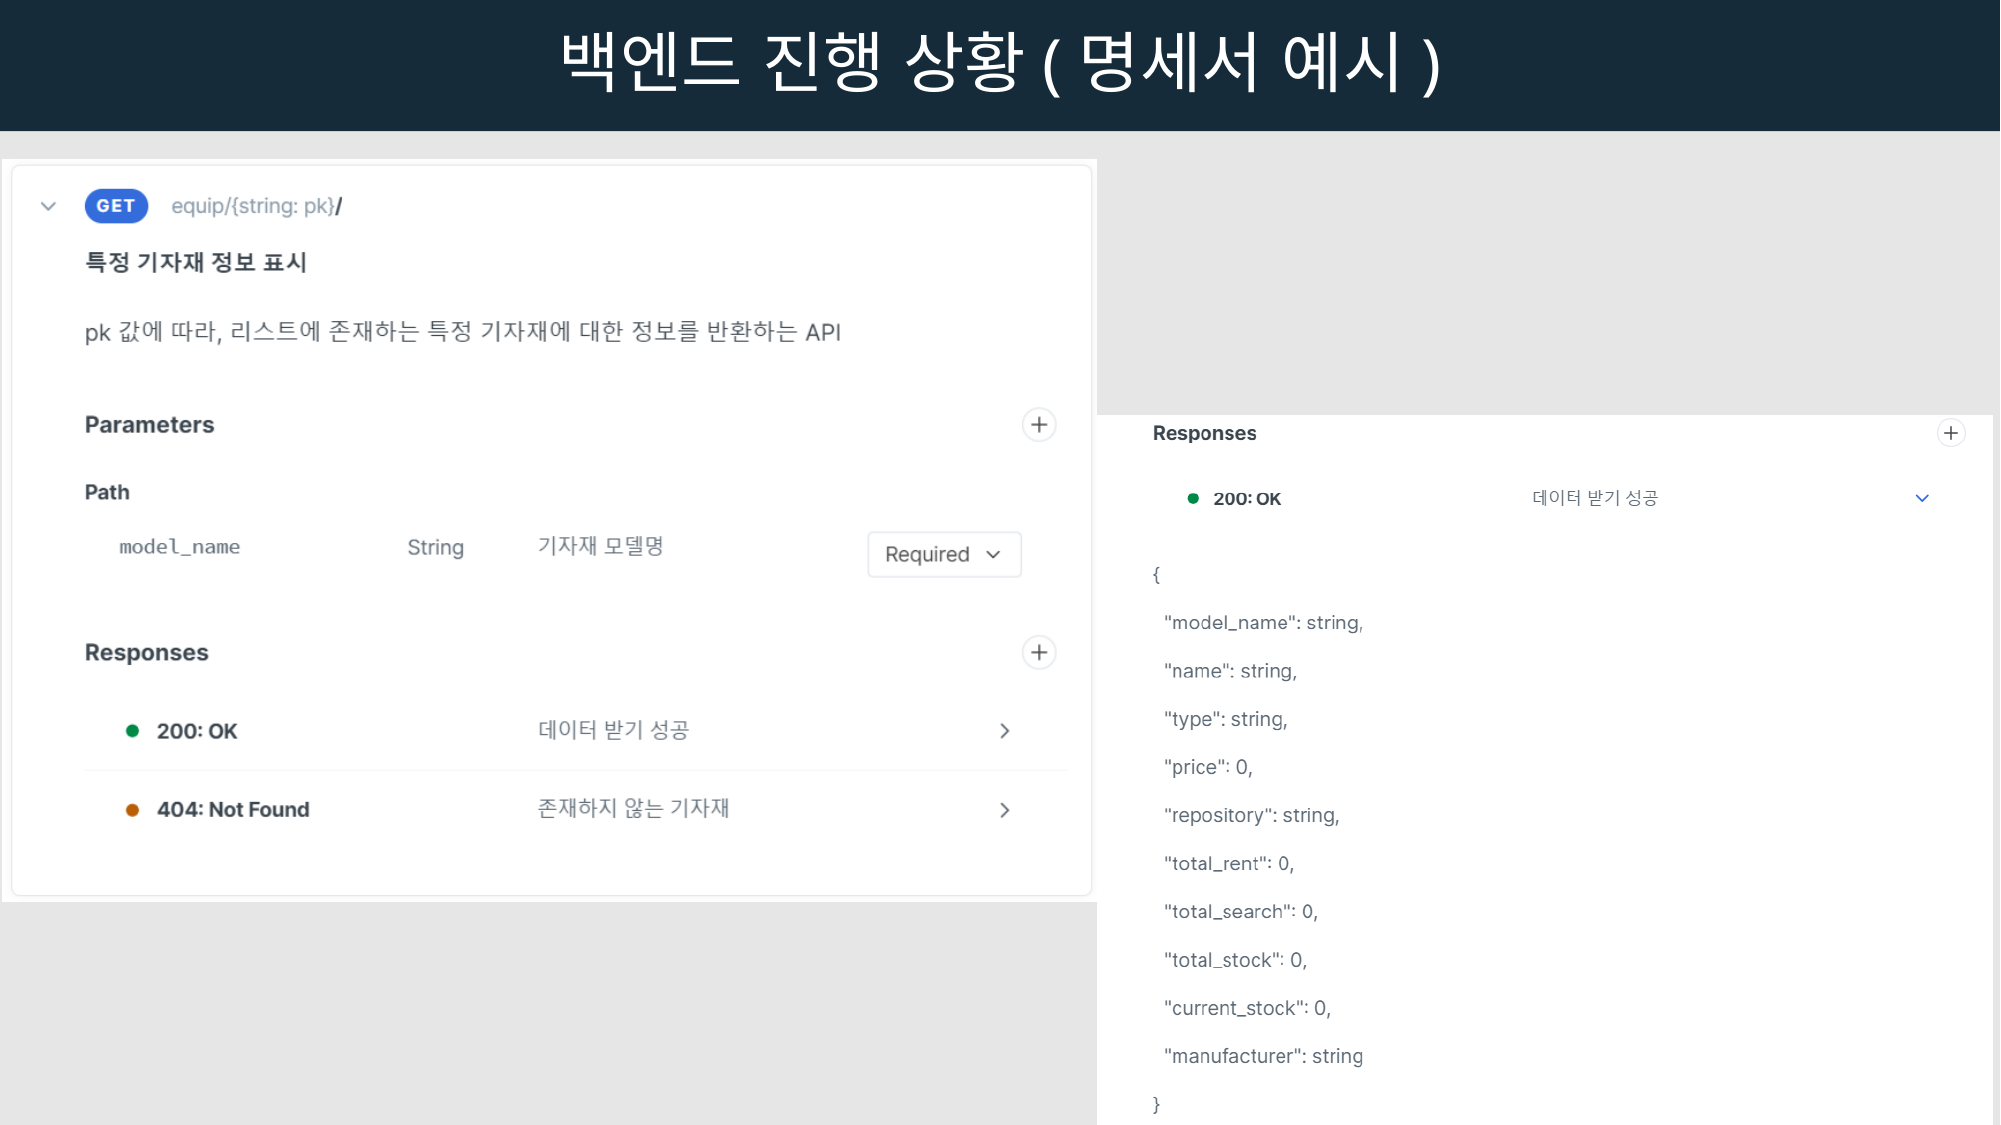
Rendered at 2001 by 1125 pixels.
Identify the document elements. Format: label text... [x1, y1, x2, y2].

text_box 백엔드 진행 상황(명세서 예시) [543, 13, 1457, 109]
text_box [0, 0, 2000, 132]
picture [2, 159, 1993, 1125]
